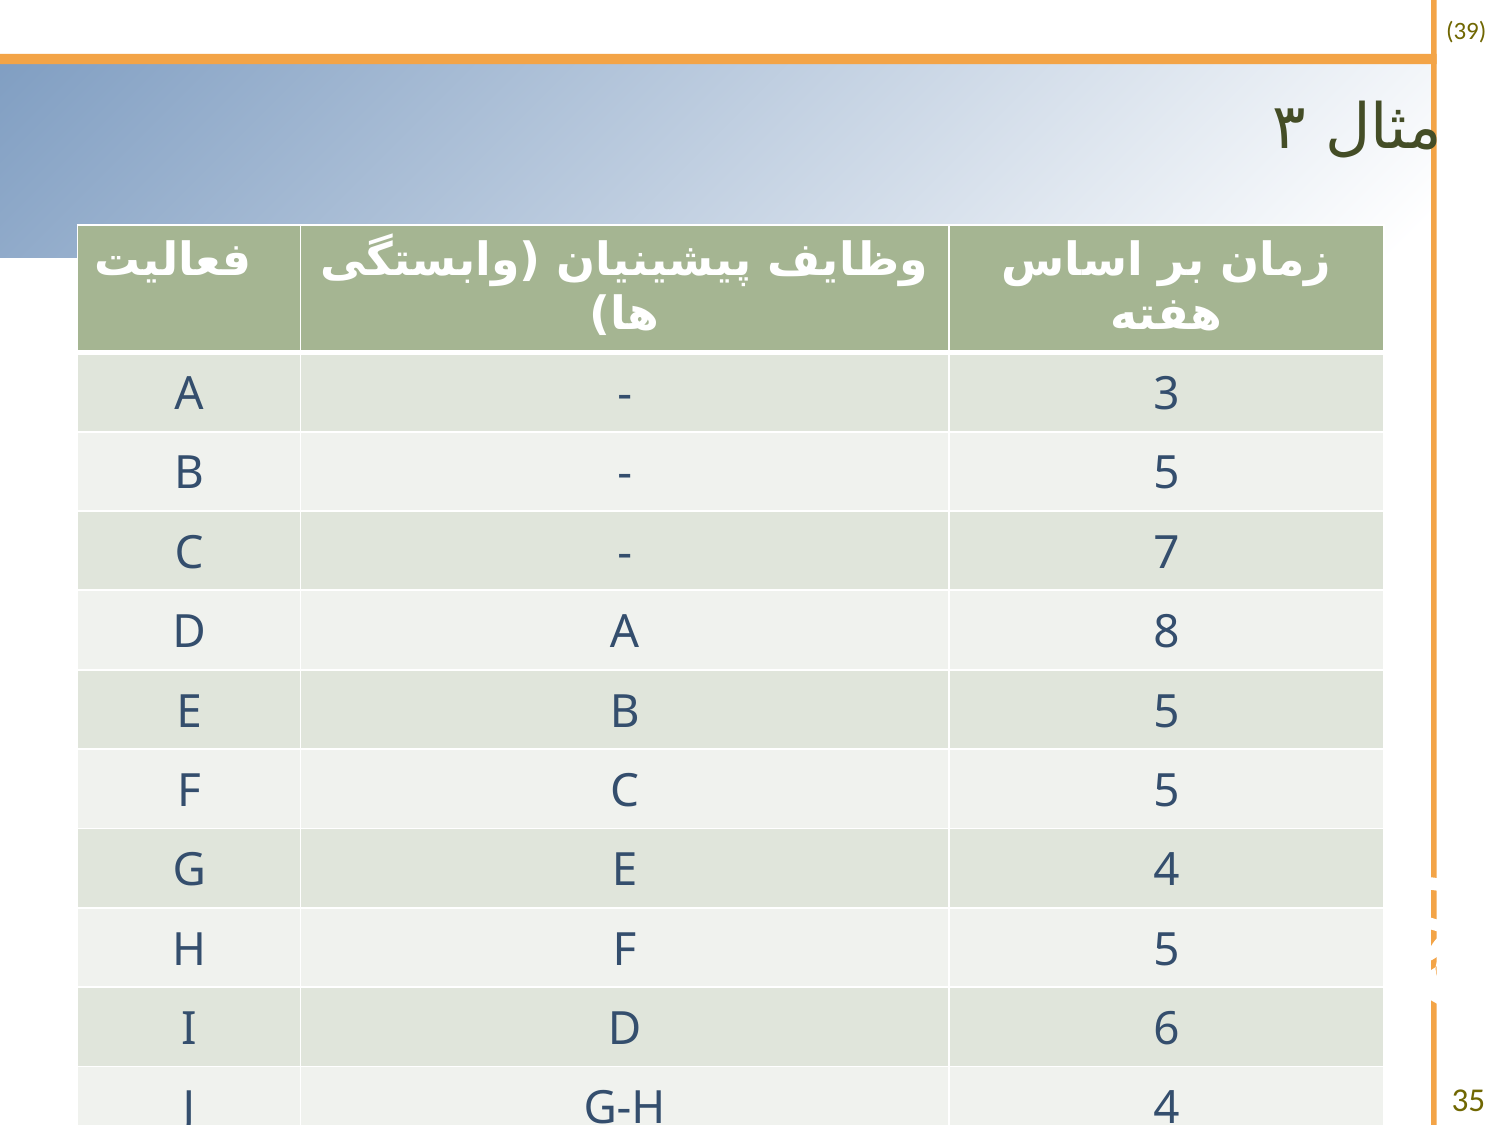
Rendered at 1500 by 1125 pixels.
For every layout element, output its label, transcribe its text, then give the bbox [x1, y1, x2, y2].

table_header وظایف پیشینیان (وابستگی ها) [301, 226, 948, 350]
table_cell B [301, 671, 948, 748]
table_cell J [78, 1067, 300, 1125]
table_cell I [78, 988, 300, 1066]
table_cell - [301, 433, 948, 510]
table_cell 5 [950, 750, 1383, 828]
table_cell 4 [950, 829, 1383, 907]
table_cell 3 [950, 355, 1383, 431]
table_cell - [301, 512, 948, 589]
table_cell 7 [950, 512, 1383, 589]
table_cell B [78, 433, 300, 510]
table_cell 4 [950, 1067, 1383, 1125]
table_cell - [301, 355, 948, 431]
table_cell A [301, 591, 948, 669]
title مثال ۳ [31, 59, 1457, 188]
table_cell E [301, 829, 948, 907]
table_cell C [301, 750, 948, 828]
table_cell F [78, 750, 300, 828]
table_cell C [78, 512, 300, 589]
table_cell A [78, 355, 300, 431]
table_cell E [78, 671, 300, 748]
table_cell 6 [950, 988, 1383, 1066]
table_cell 5 [950, 671, 1383, 748]
table_cell H [78, 909, 300, 986]
table_cell F [301, 909, 948, 986]
table_header فعالیت [78, 226, 300, 350]
table_cell D [78, 591, 300, 669]
table_cell 8 [950, 591, 1383, 669]
slide_number 35 [1413, 1023, 1500, 1125]
table_cell 5 [950, 909, 1383, 986]
table_cell G-H [301, 1067, 948, 1125]
table_cell D [301, 988, 948, 1066]
table_header زمان بر اساس هفته [950, 226, 1383, 350]
table_cell 5 [950, 433, 1383, 510]
table_cell G [78, 829, 300, 907]
